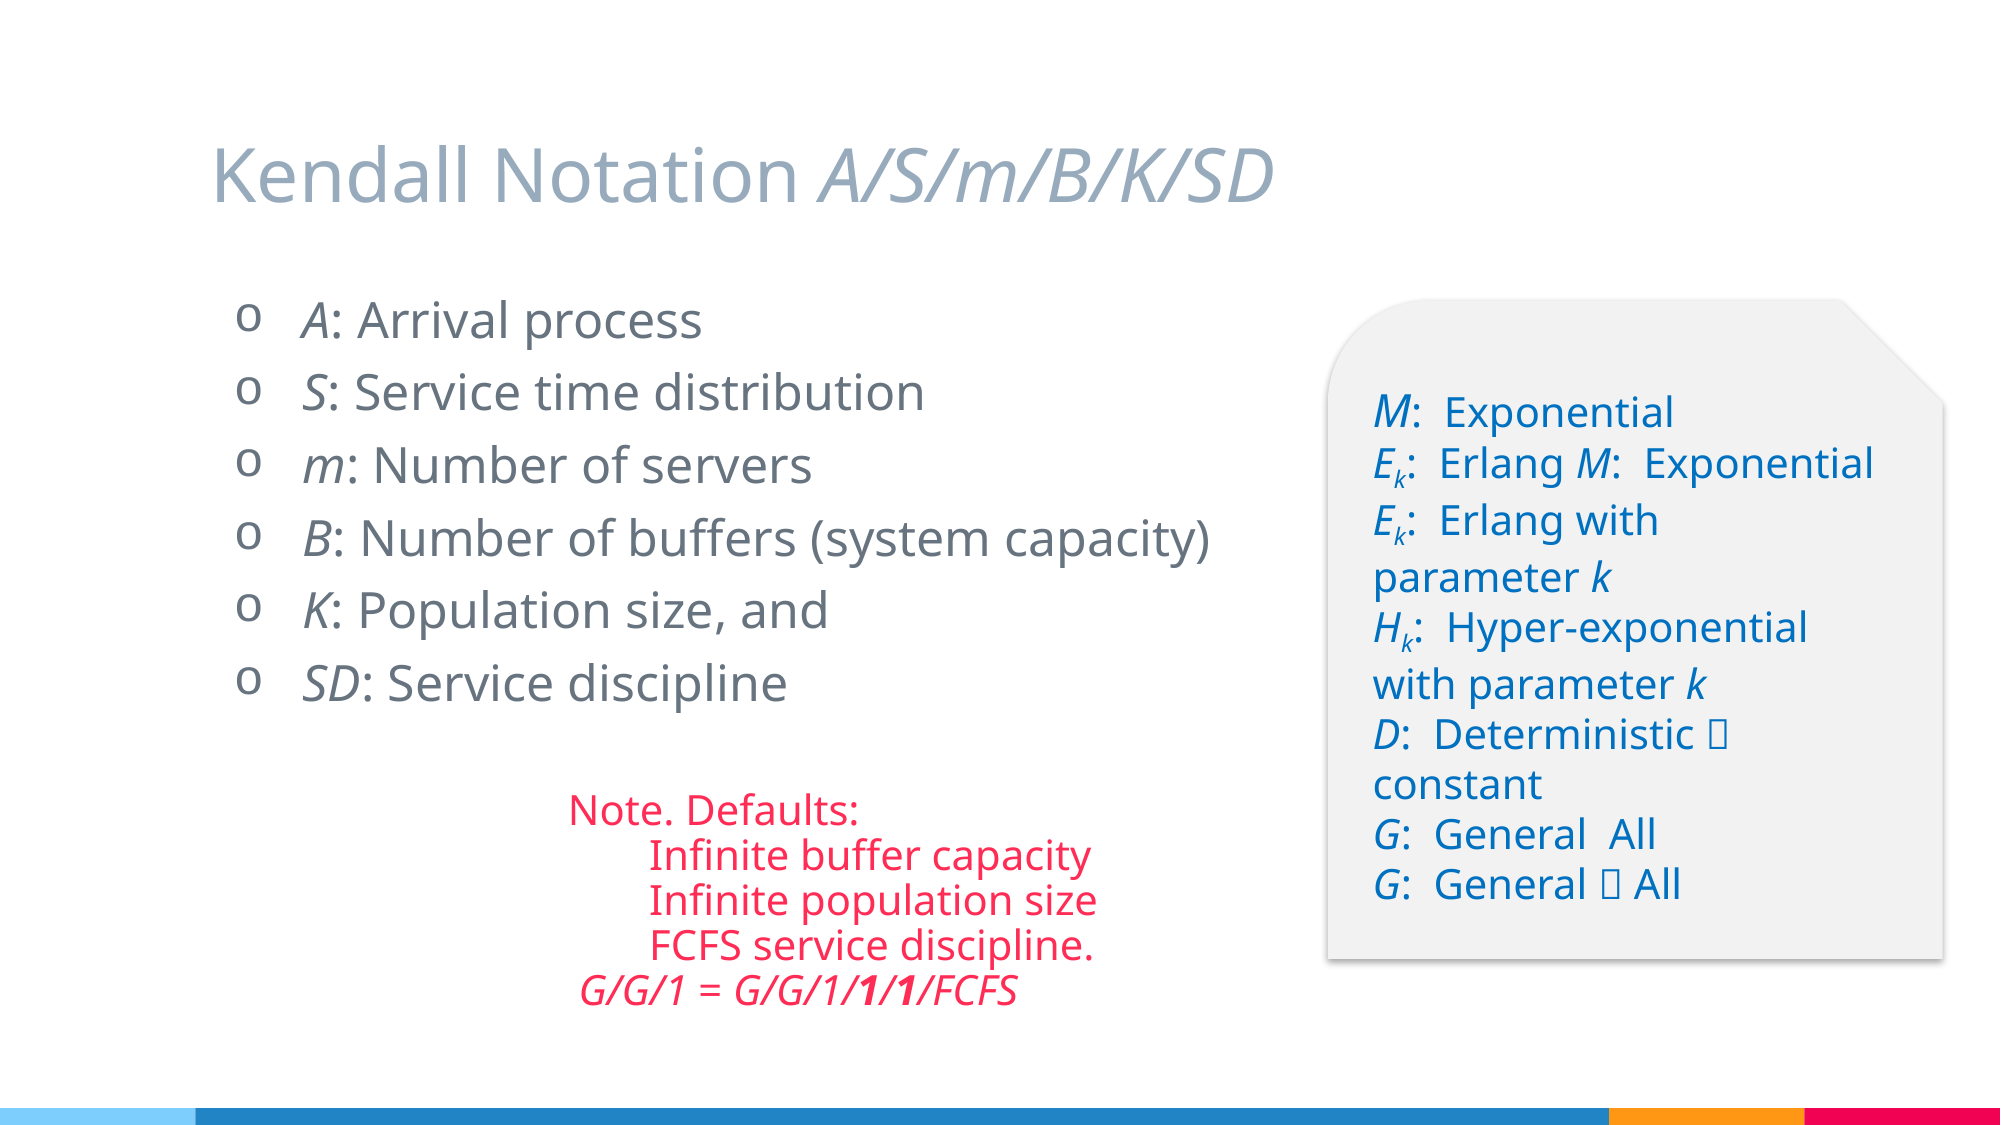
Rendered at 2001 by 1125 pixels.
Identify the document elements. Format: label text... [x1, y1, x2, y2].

title Kendall Notation A/S/m/B/K/SD [195, 45, 1609, 233]
list A: Arrival process S: Service time distribution m: Number of servers B: Number of buffers (system capacity) K: Population size, and SD: Service discipline [212, 273, 1852, 1051]
text_box Note. Defaults: Infinite buffer capacity Infinite population size FCFS service discipline. G/G/1 = G/G/1/1/1/FCFS [546, 781, 1114, 1022]
text_box M: Exponential Ek: Erlang M: Exponential Ek: Erlang with parameter k Hk: Hyper-exponential with parameter k D: Deterministic  constant G: General All G: General  All [1327, 299, 1944, 960]
